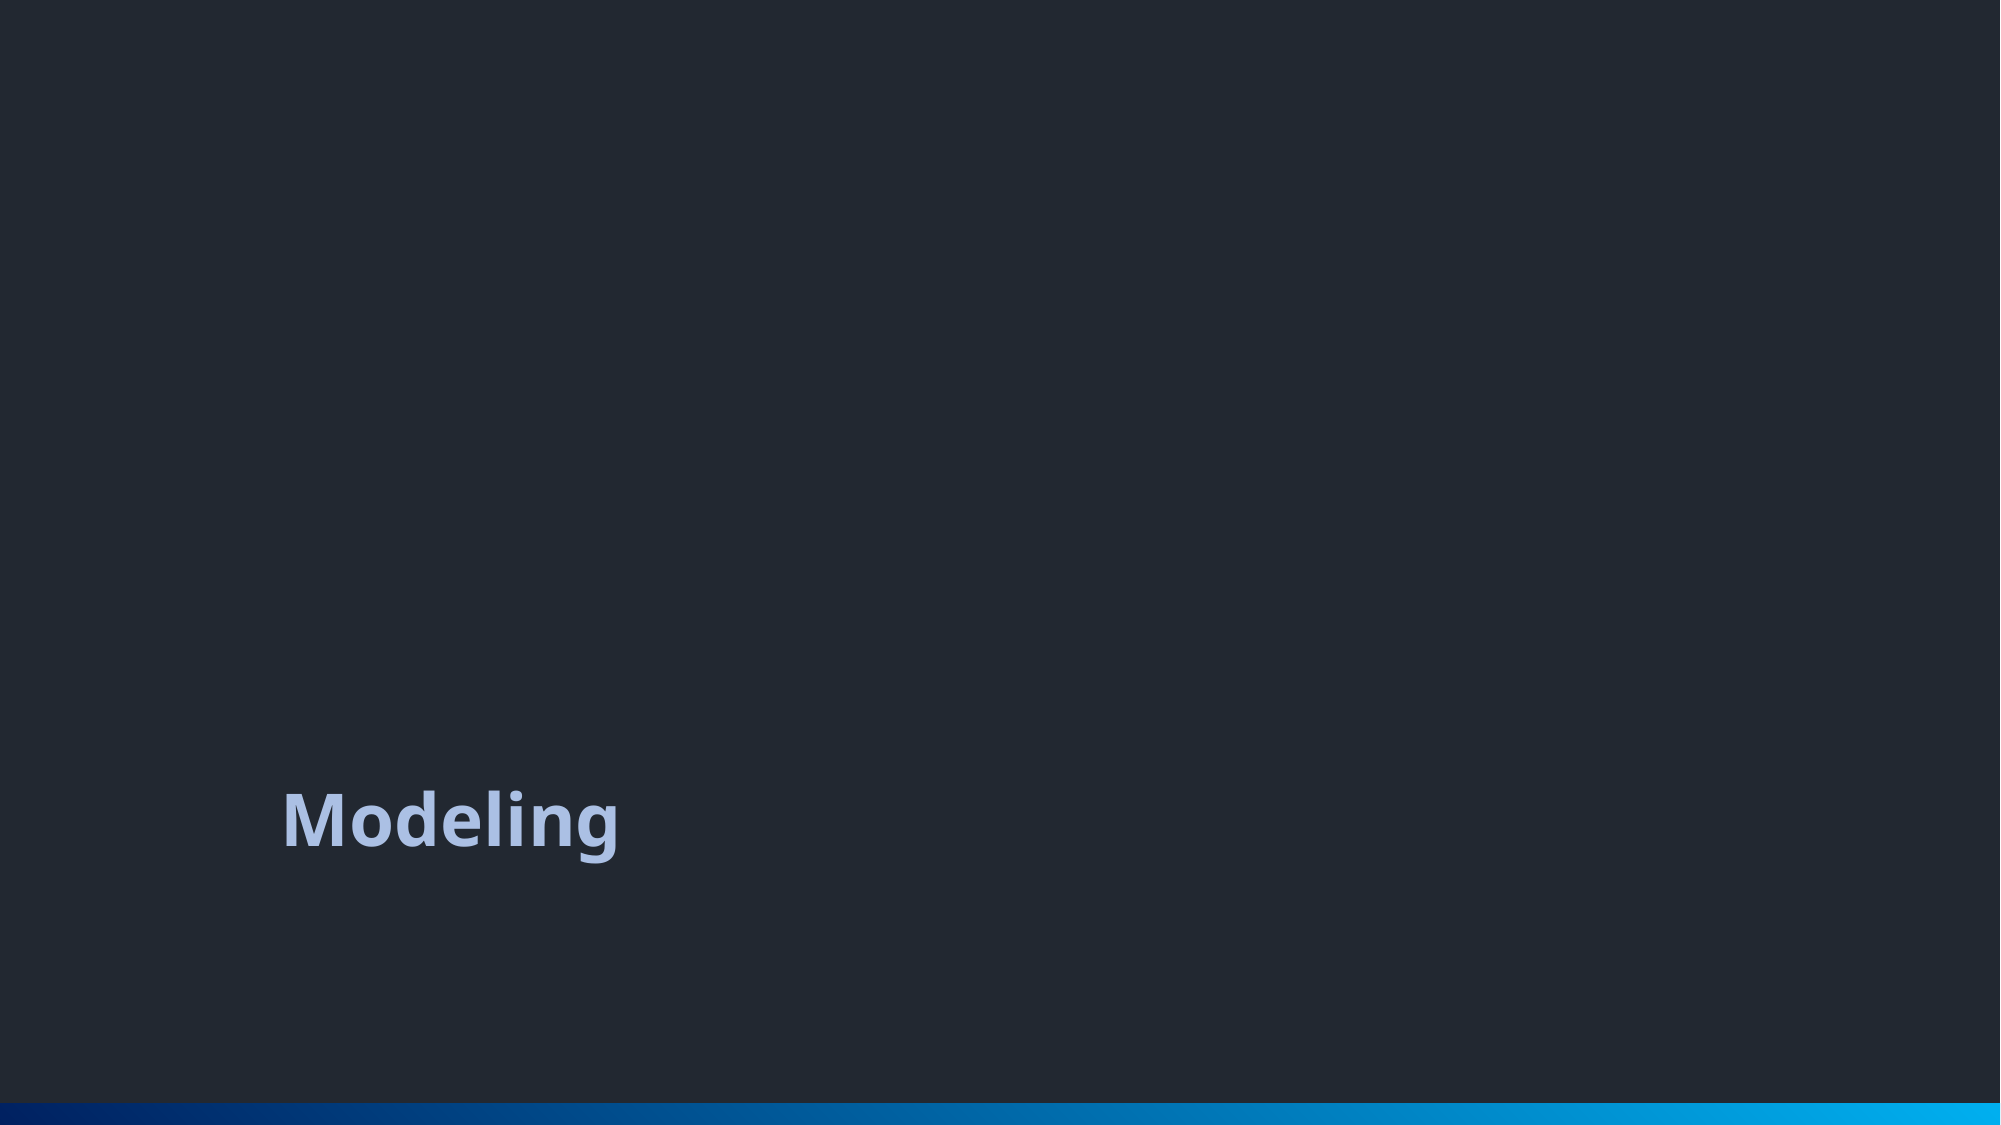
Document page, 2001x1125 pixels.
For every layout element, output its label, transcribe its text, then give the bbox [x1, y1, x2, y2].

text_box Modeling [265, 775, 638, 870]
